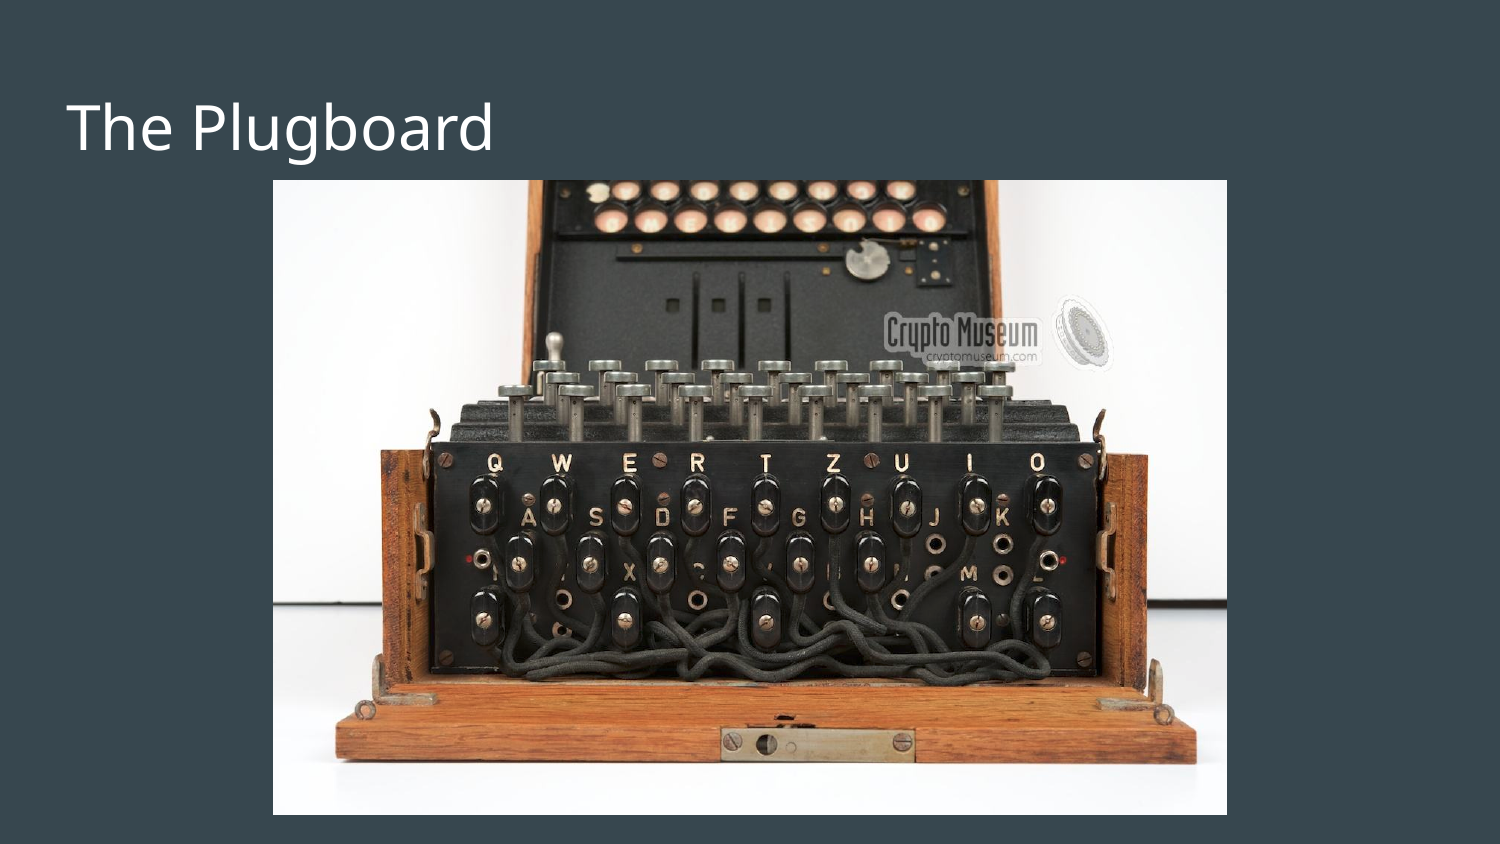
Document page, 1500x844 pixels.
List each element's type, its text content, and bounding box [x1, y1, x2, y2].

title The Plugboard [51, 72, 1449, 167]
picture [273, 179, 1227, 815]
